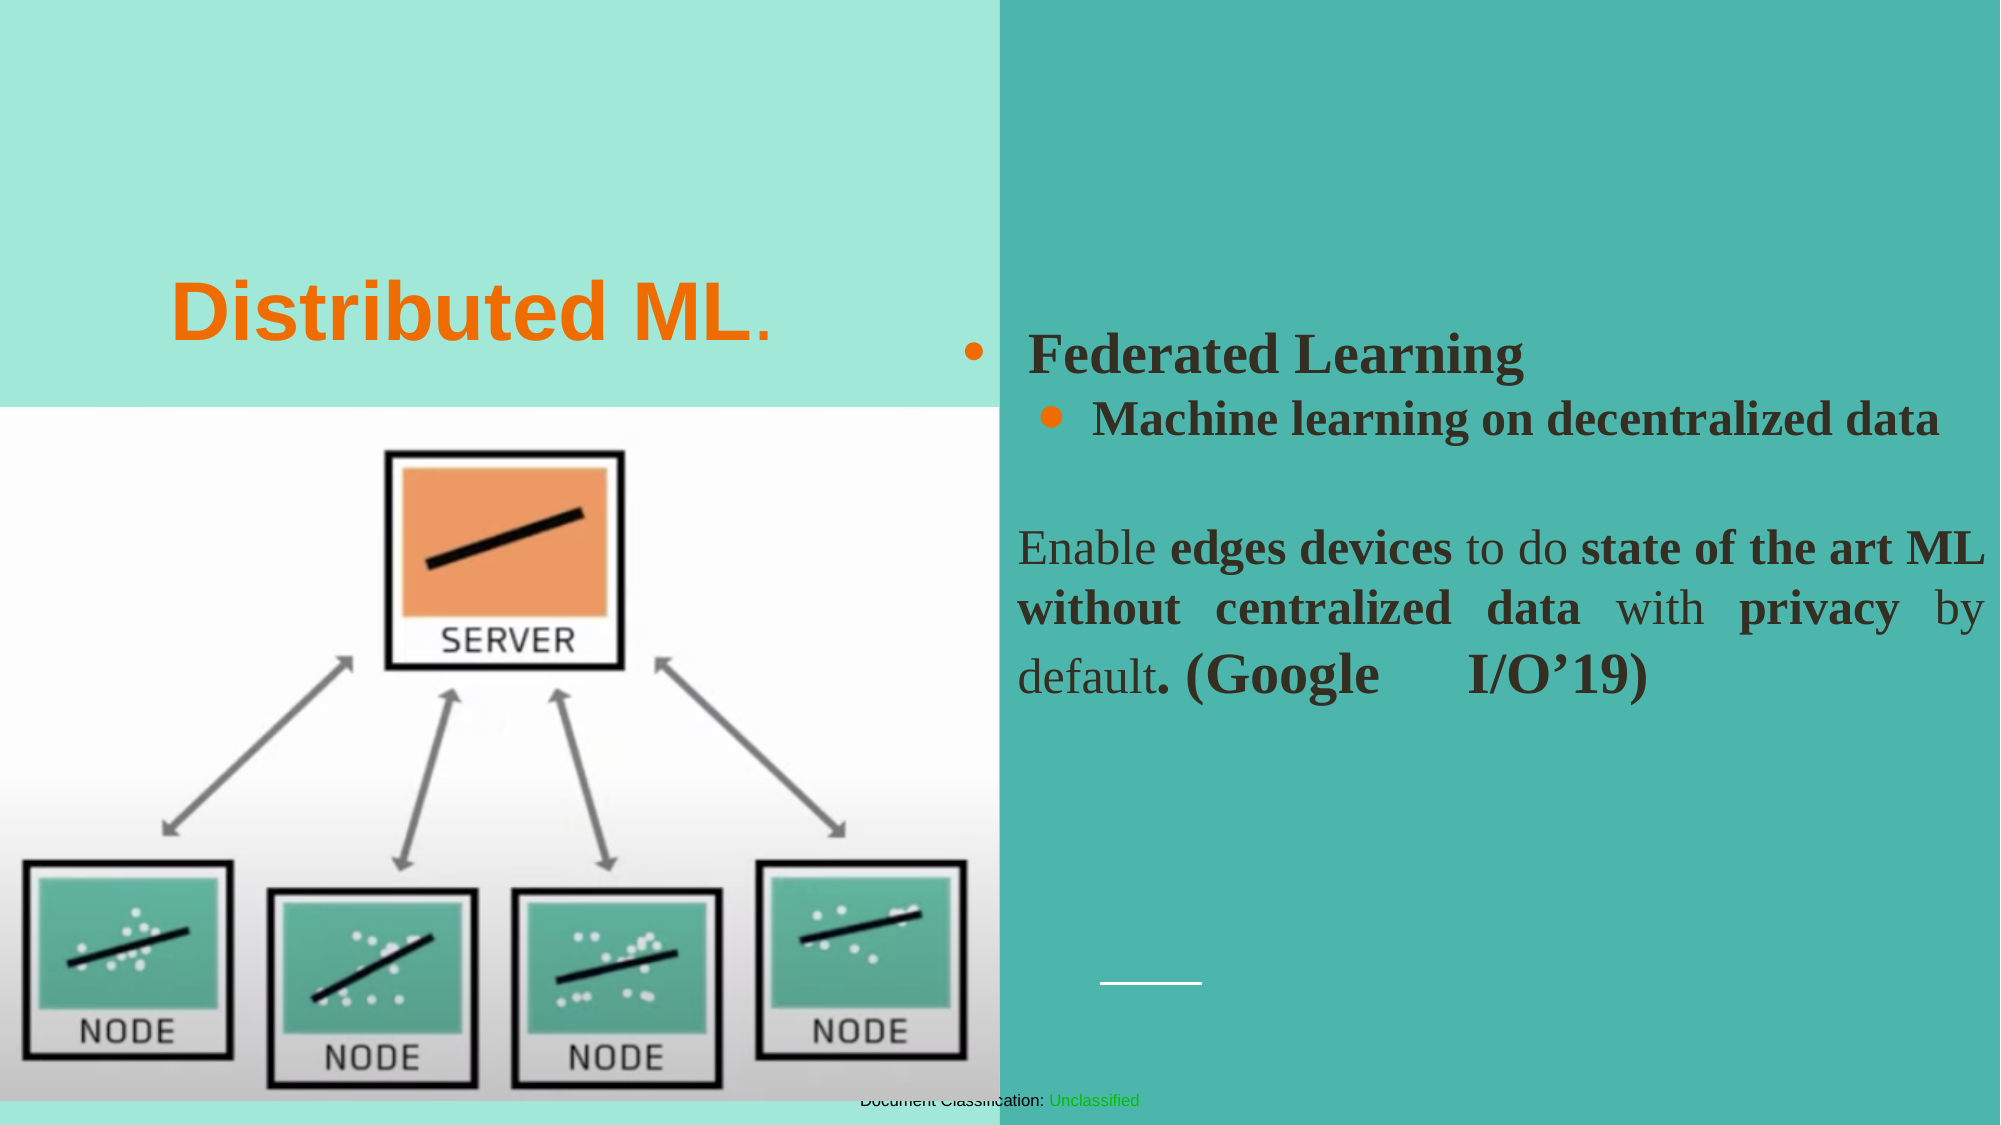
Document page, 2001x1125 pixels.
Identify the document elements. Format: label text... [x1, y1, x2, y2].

title Distributed ML. [30, 124, 916, 405]
list Federated Learning Machine learning on decentralized data Enable edges devices to do state of the art ML without centralized data with privacy by default. (Google I/O’19) [946, 307, 2000, 869]
picture [0, 406, 1000, 1101]
text_box Document Classification: Unclassified [249, 1074, 1750, 1125]
